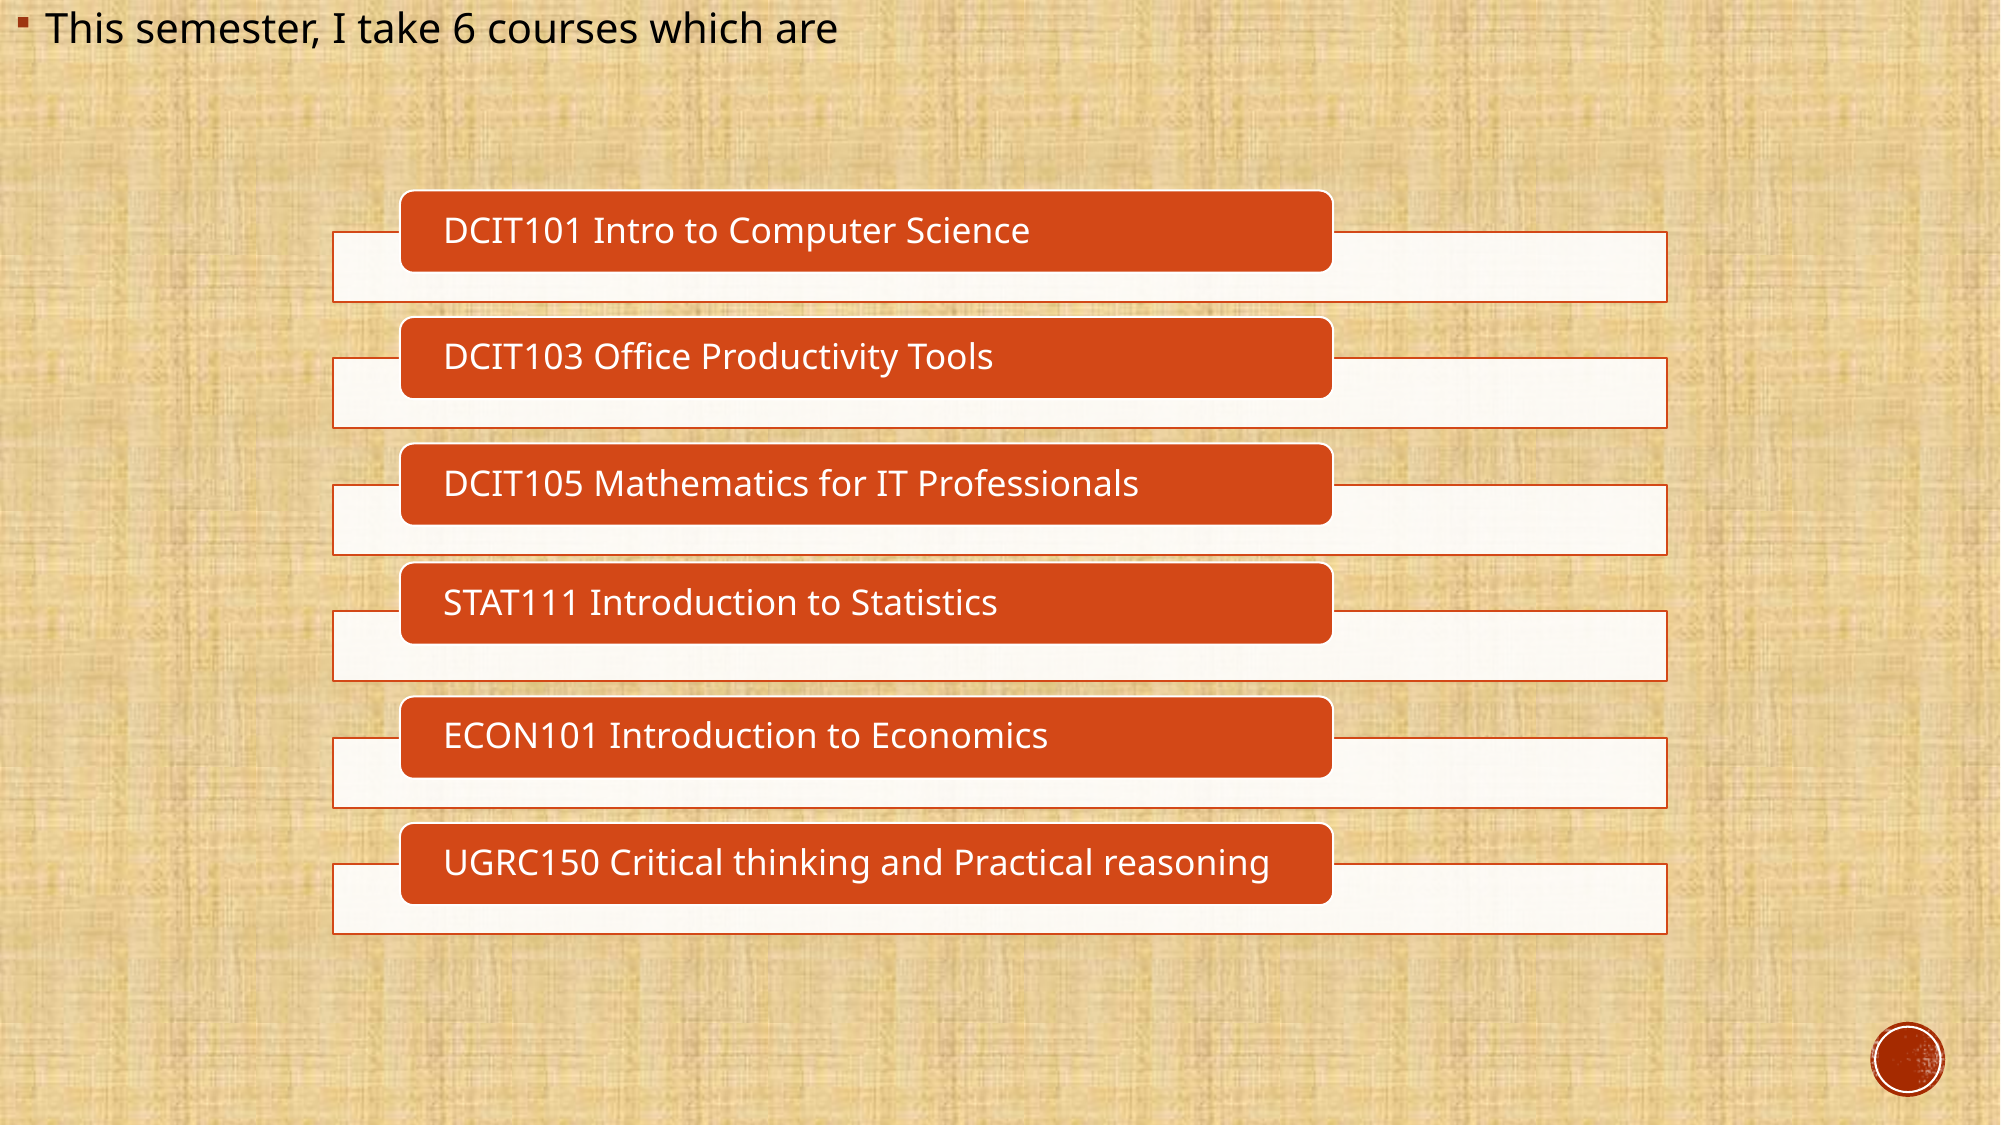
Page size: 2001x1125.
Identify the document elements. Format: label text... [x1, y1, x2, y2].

picture [0, 0, 2001, 1125]
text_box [333, 118, 1664, 1004]
list This semester, I take 6 courses which are [0, 0, 1650, 665]
